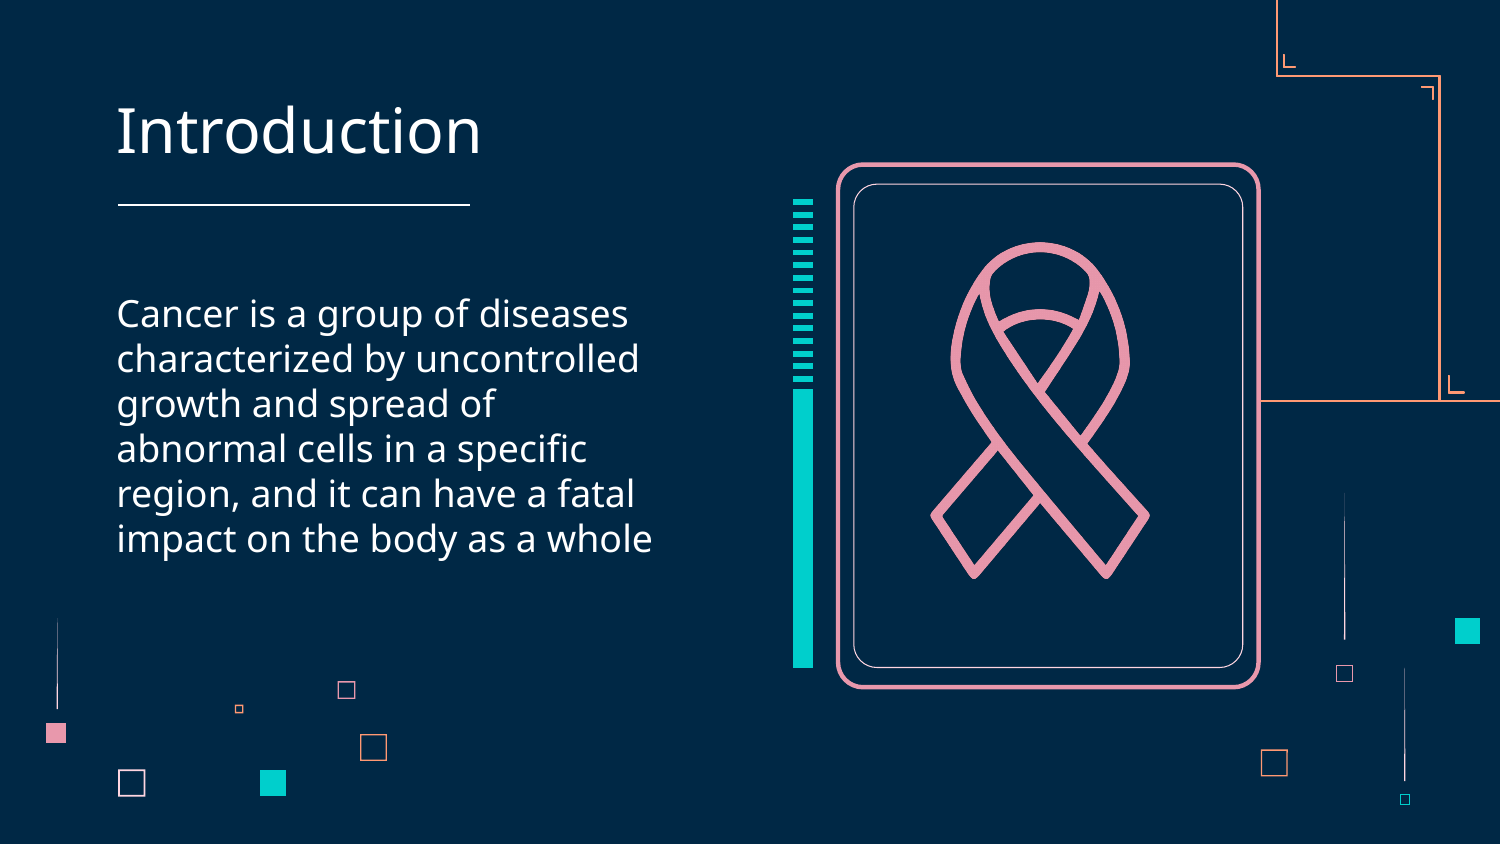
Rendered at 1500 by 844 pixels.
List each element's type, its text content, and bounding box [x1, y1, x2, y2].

list Cancer is a group of diseases characterized by uncontrolled growth and spread of abnormal cells in a specific region, and it can have a fatal impact on the body as a whole [101, 275, 682, 619]
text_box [1260, 0, 1500, 402]
picture [930, 242, 1150, 579]
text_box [792, 162, 1262, 690]
title Introduction [101, 86, 543, 182]
